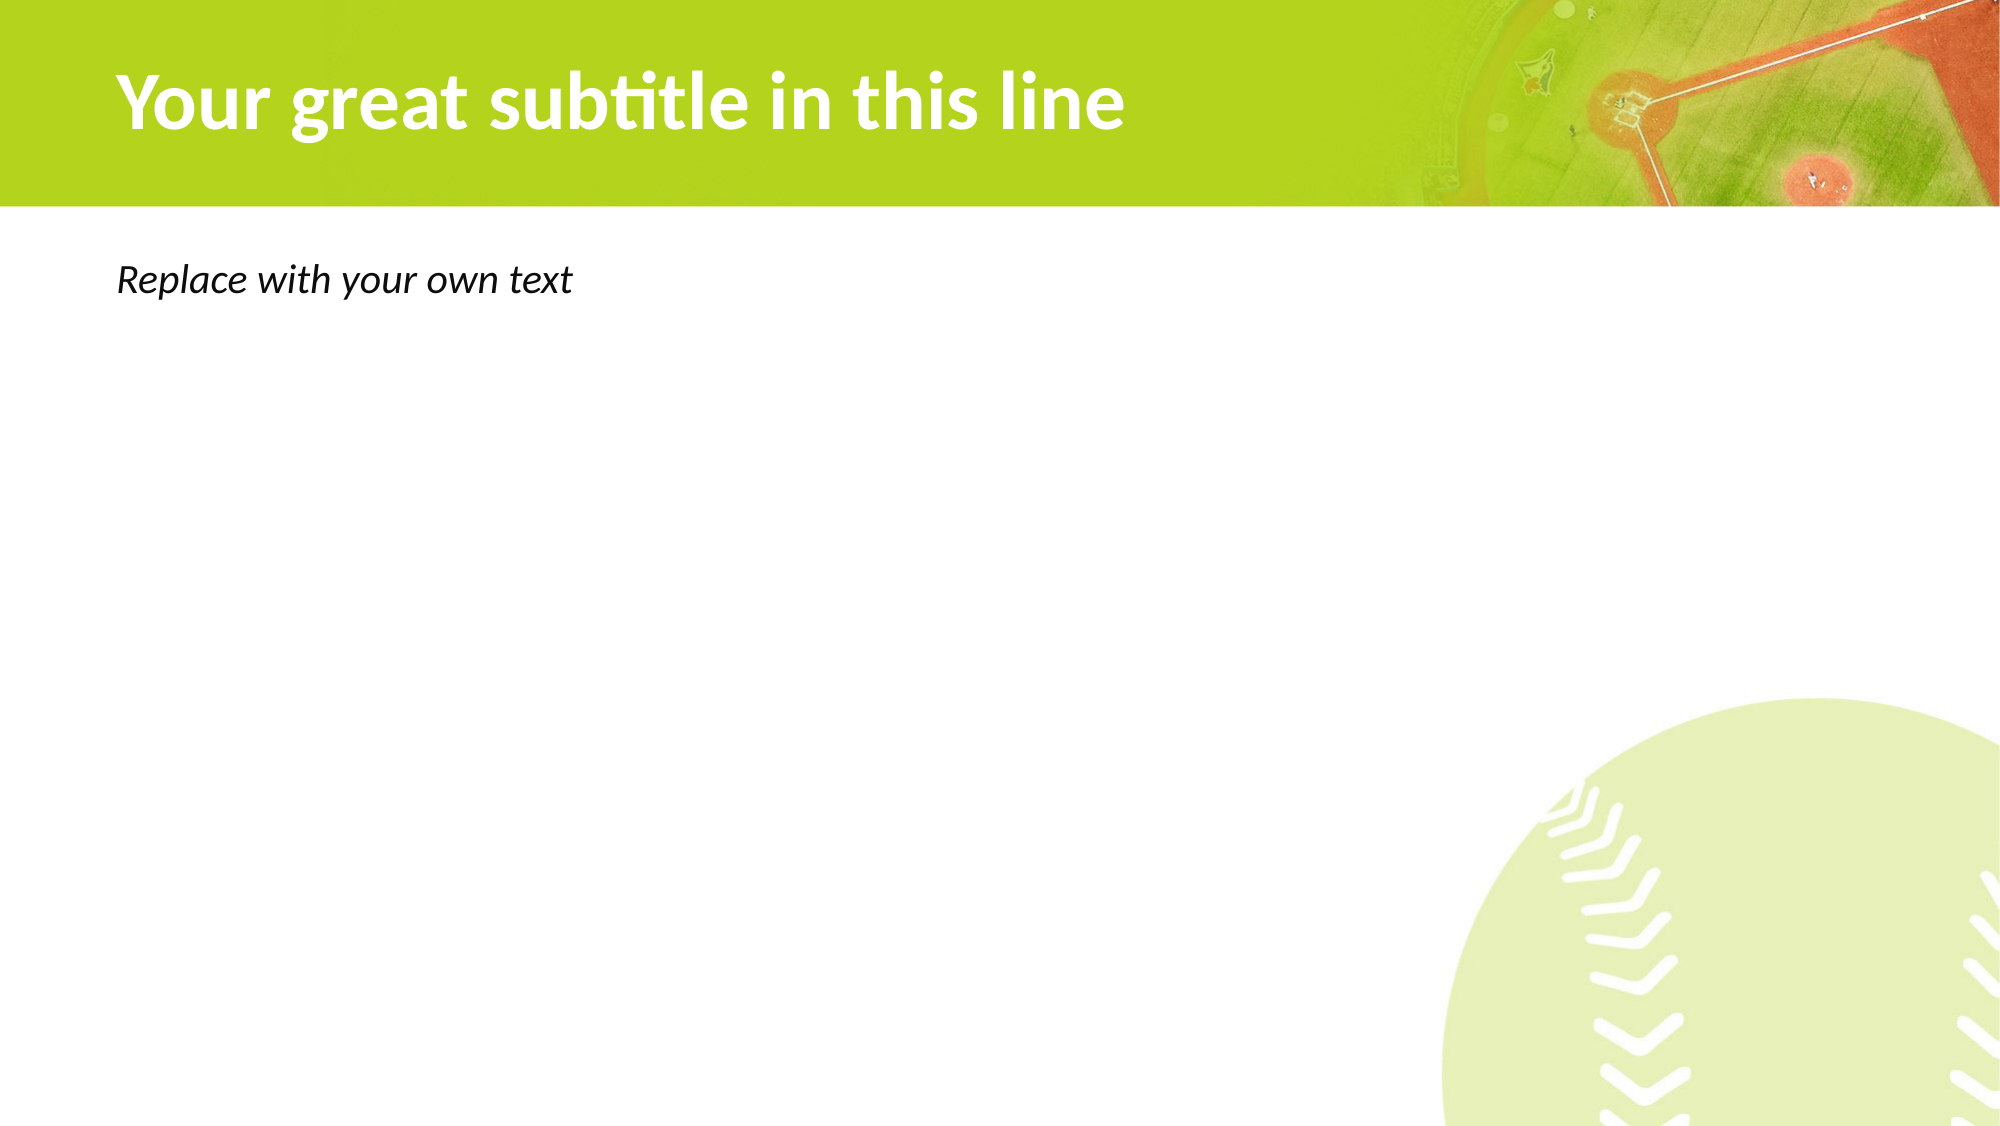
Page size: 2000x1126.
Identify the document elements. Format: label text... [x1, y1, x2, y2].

title Your great subtitle in this line [99, 31, 1900, 163]
picture [0, 0, 2000, 1126]
list Replace with your own text [99, 243, 1900, 1036]
